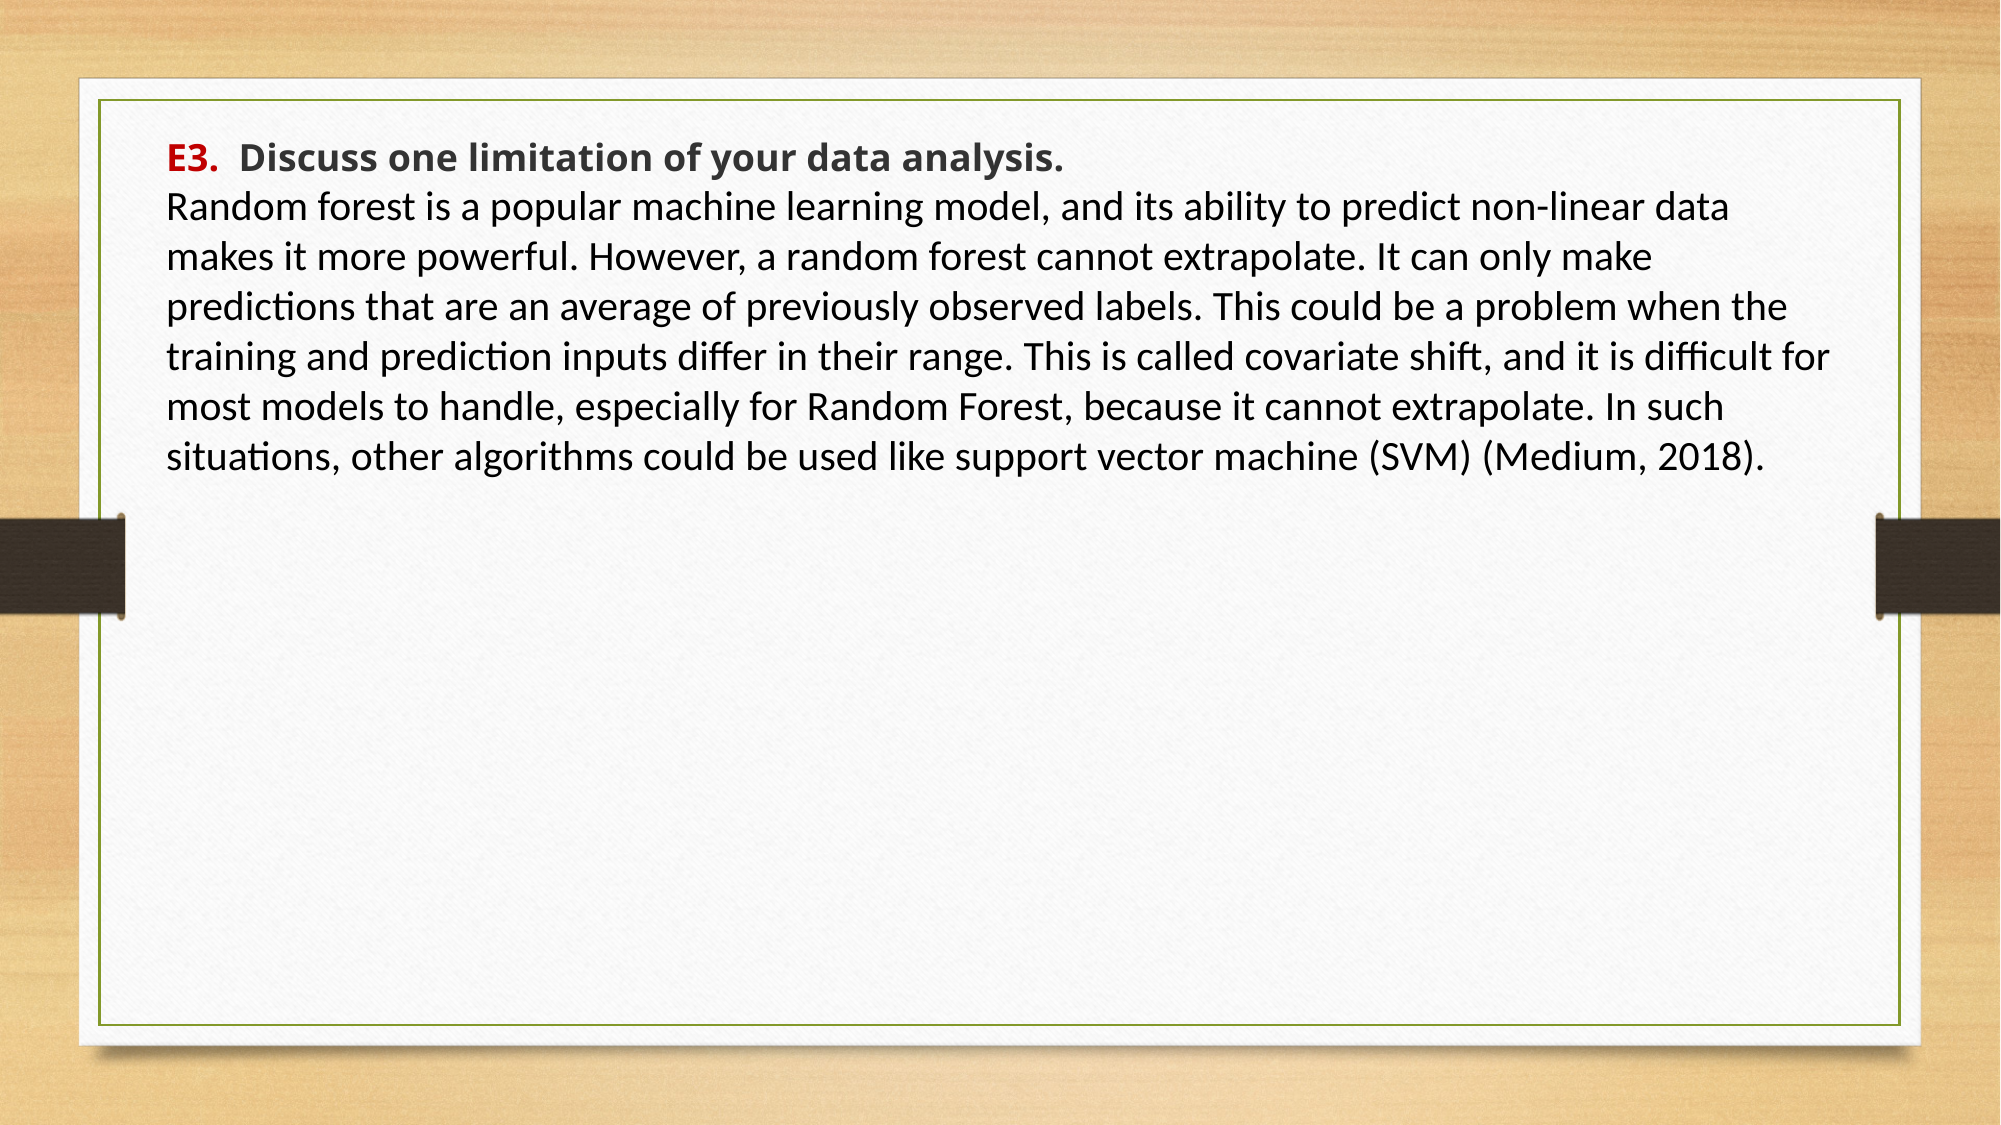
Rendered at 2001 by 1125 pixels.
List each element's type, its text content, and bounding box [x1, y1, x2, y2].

picture [0, 0, 2001, 1125]
text_box E3. Discuss one limitation of your data analysis. Random forest is a popular machine learning model, and its ability to predict non-linear data makes it more powerful. However, a random forest cannot extrapolate. It can only make predictions that are an average of previously observed labels. This could be a problem when the training and prediction inputs differ in their range. This is called covariate shift, and it is difficult for most models to handle, especially for Random Forest, because it cannot extrapolate. In such situations, other algorithms could be used like support vector machine (SVM) (Medium, 2018). [151, 126, 1849, 531]
